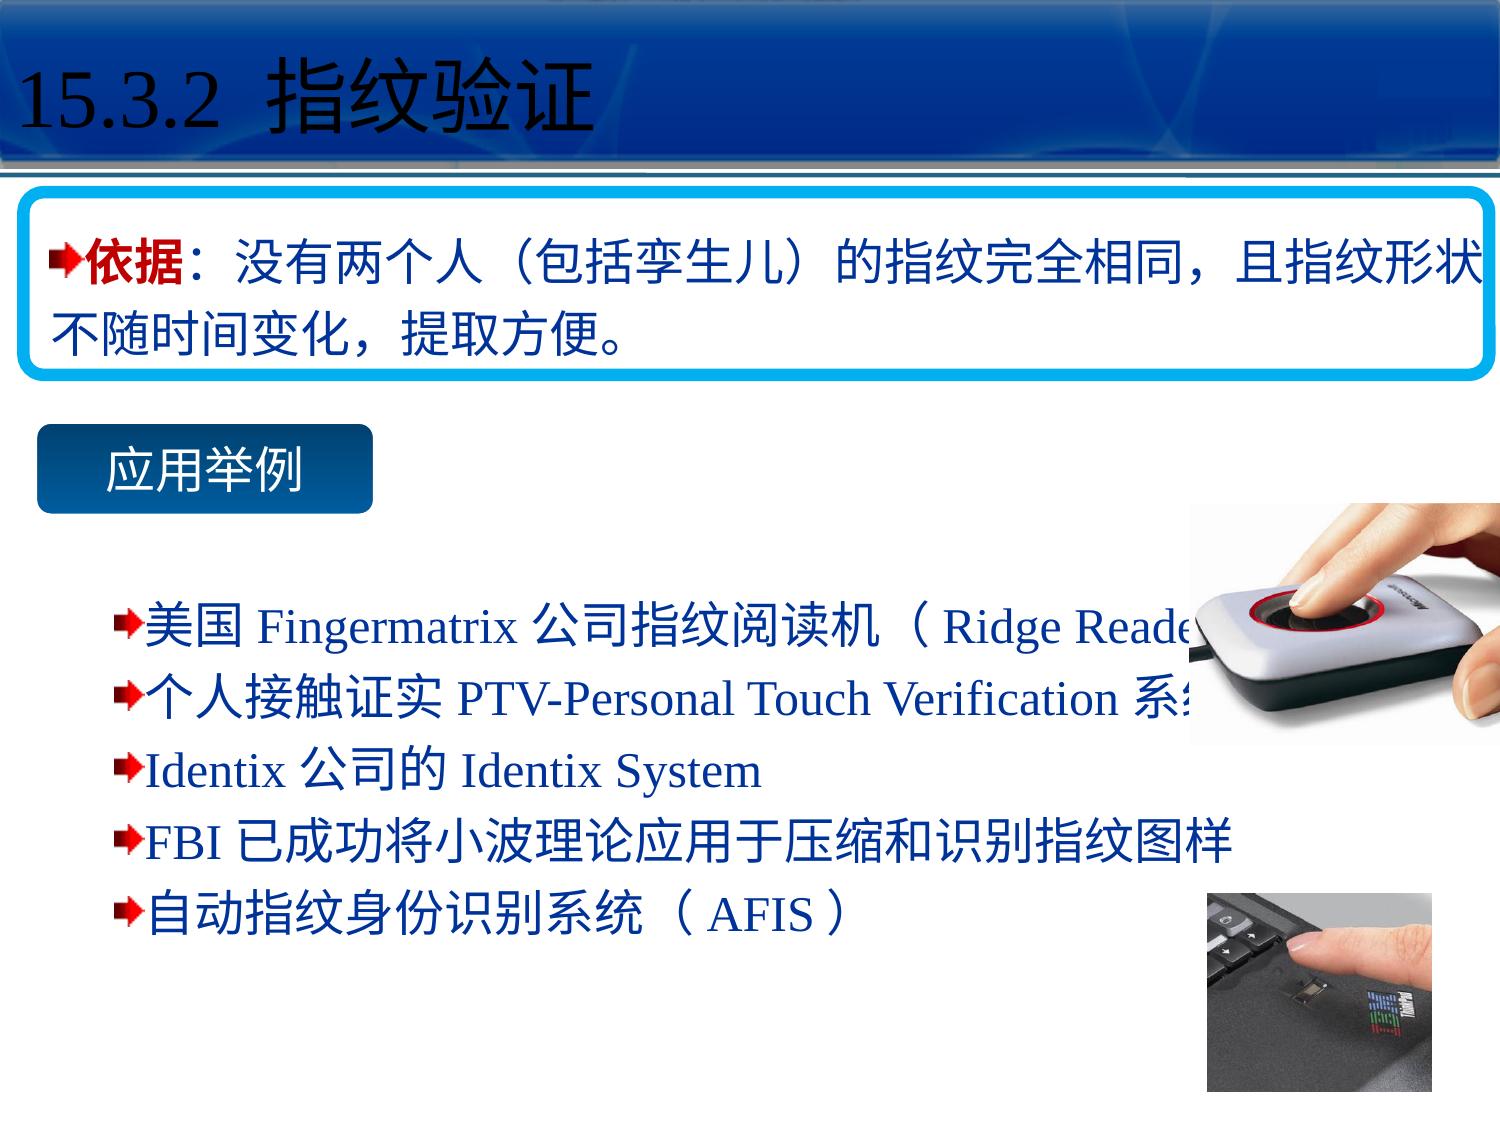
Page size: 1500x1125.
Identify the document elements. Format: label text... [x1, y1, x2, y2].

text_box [23, 192, 1500, 375]
title 15.3.2 指纹验证 [0, 0, 1500, 188]
list 美国Fingermatrix公司指纹阅读机（Ridge Reader） 个人接触证实PTV-Personal Touch Verification系统 Identix公司的Identix System FBI已成功将小波理论应用于压缩和识别指纹图样 自动指纹身份识别系统（AFIS） [99, 574, 1307, 1032]
picture [114, 896, 145, 927]
text_box 应用举例 [35, 421, 376, 516]
picture [1206, 893, 1432, 1092]
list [1189, 503, 1500, 746]
picture [114, 752, 145, 783]
picture [114, 608, 145, 639]
picture [114, 680, 145, 711]
picture [114, 824, 145, 855]
